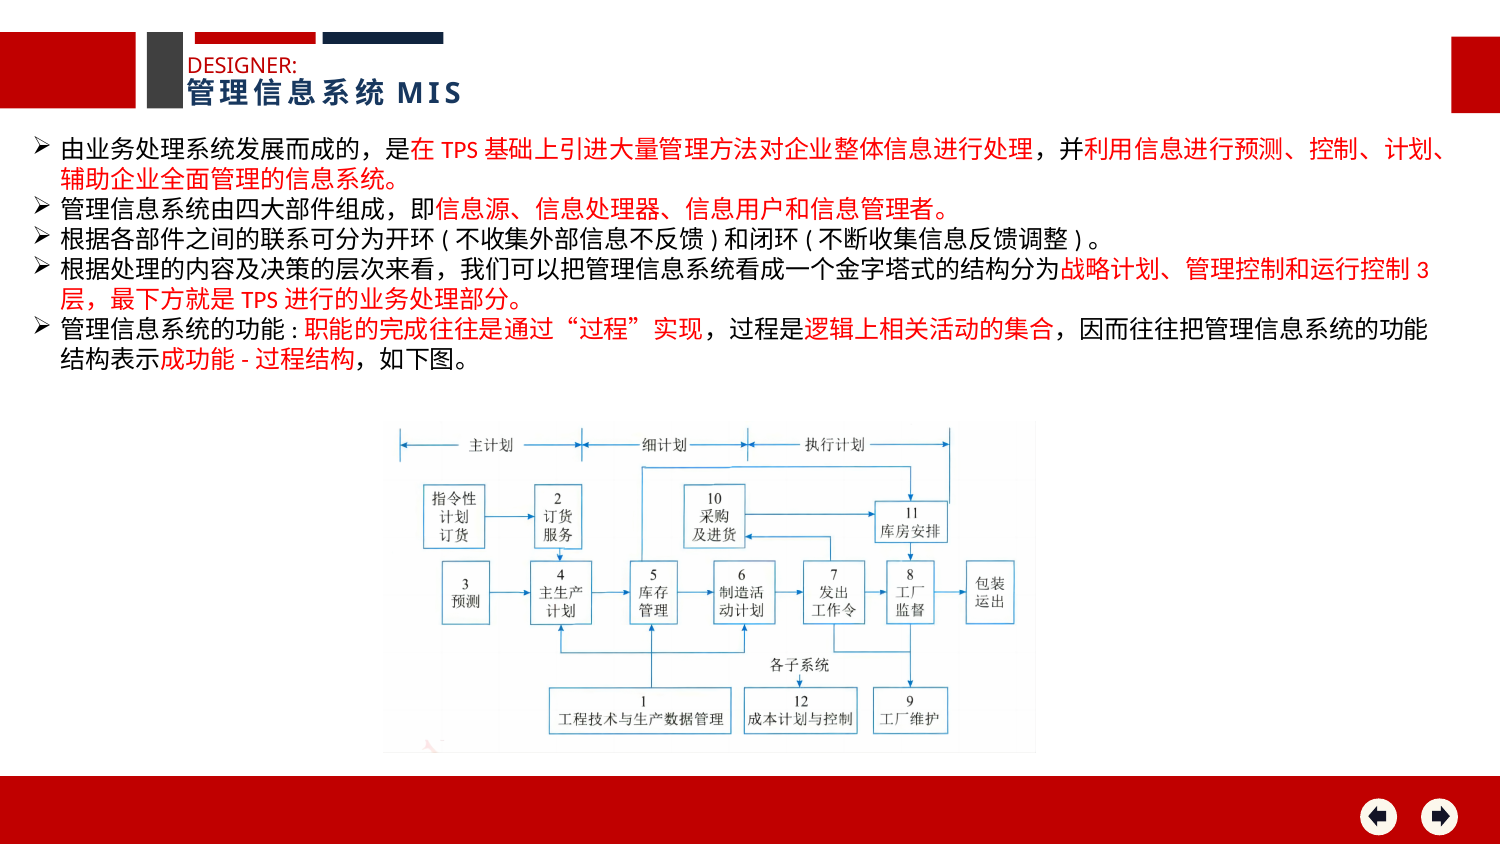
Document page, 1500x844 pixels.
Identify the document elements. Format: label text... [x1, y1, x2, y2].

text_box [194, 31, 444, 45]
text_box 由业务处理系统发展而成的，是在TPS基础上引进大量管理方法对企业整体信息进行处理，并利用信息进行预测、控制、计划、辅助企业全面管理的信息系统。 管理信息系统由四大部件组成，即信息源、信息处理器、信息用户和信息管理者。 根据各部件之间的联系可分为开环(不收集外部信息不反馈)和闭环(不断收集信息反馈调整)。 根据处理的内容及决策的层次来看，我们可以把管理信息系统看成一个金字塔式的结构分为战略计划、管理控制和运行控制3层，最下方就是TPS进行的业务处理部分。 管理信息系统的功能:职能的完成往往是通过“过程”实现，过程是逻辑上相关活动的集合，因而往往把管理信息系统的功能结构表示成功能-过程结构，如下图。 [17, 126, 1451, 381]
text_box DESIGNER: [172, 43, 313, 67]
picture [382, 421, 1036, 754]
text_box 管理信息系统MIS [171, 67, 750, 126]
